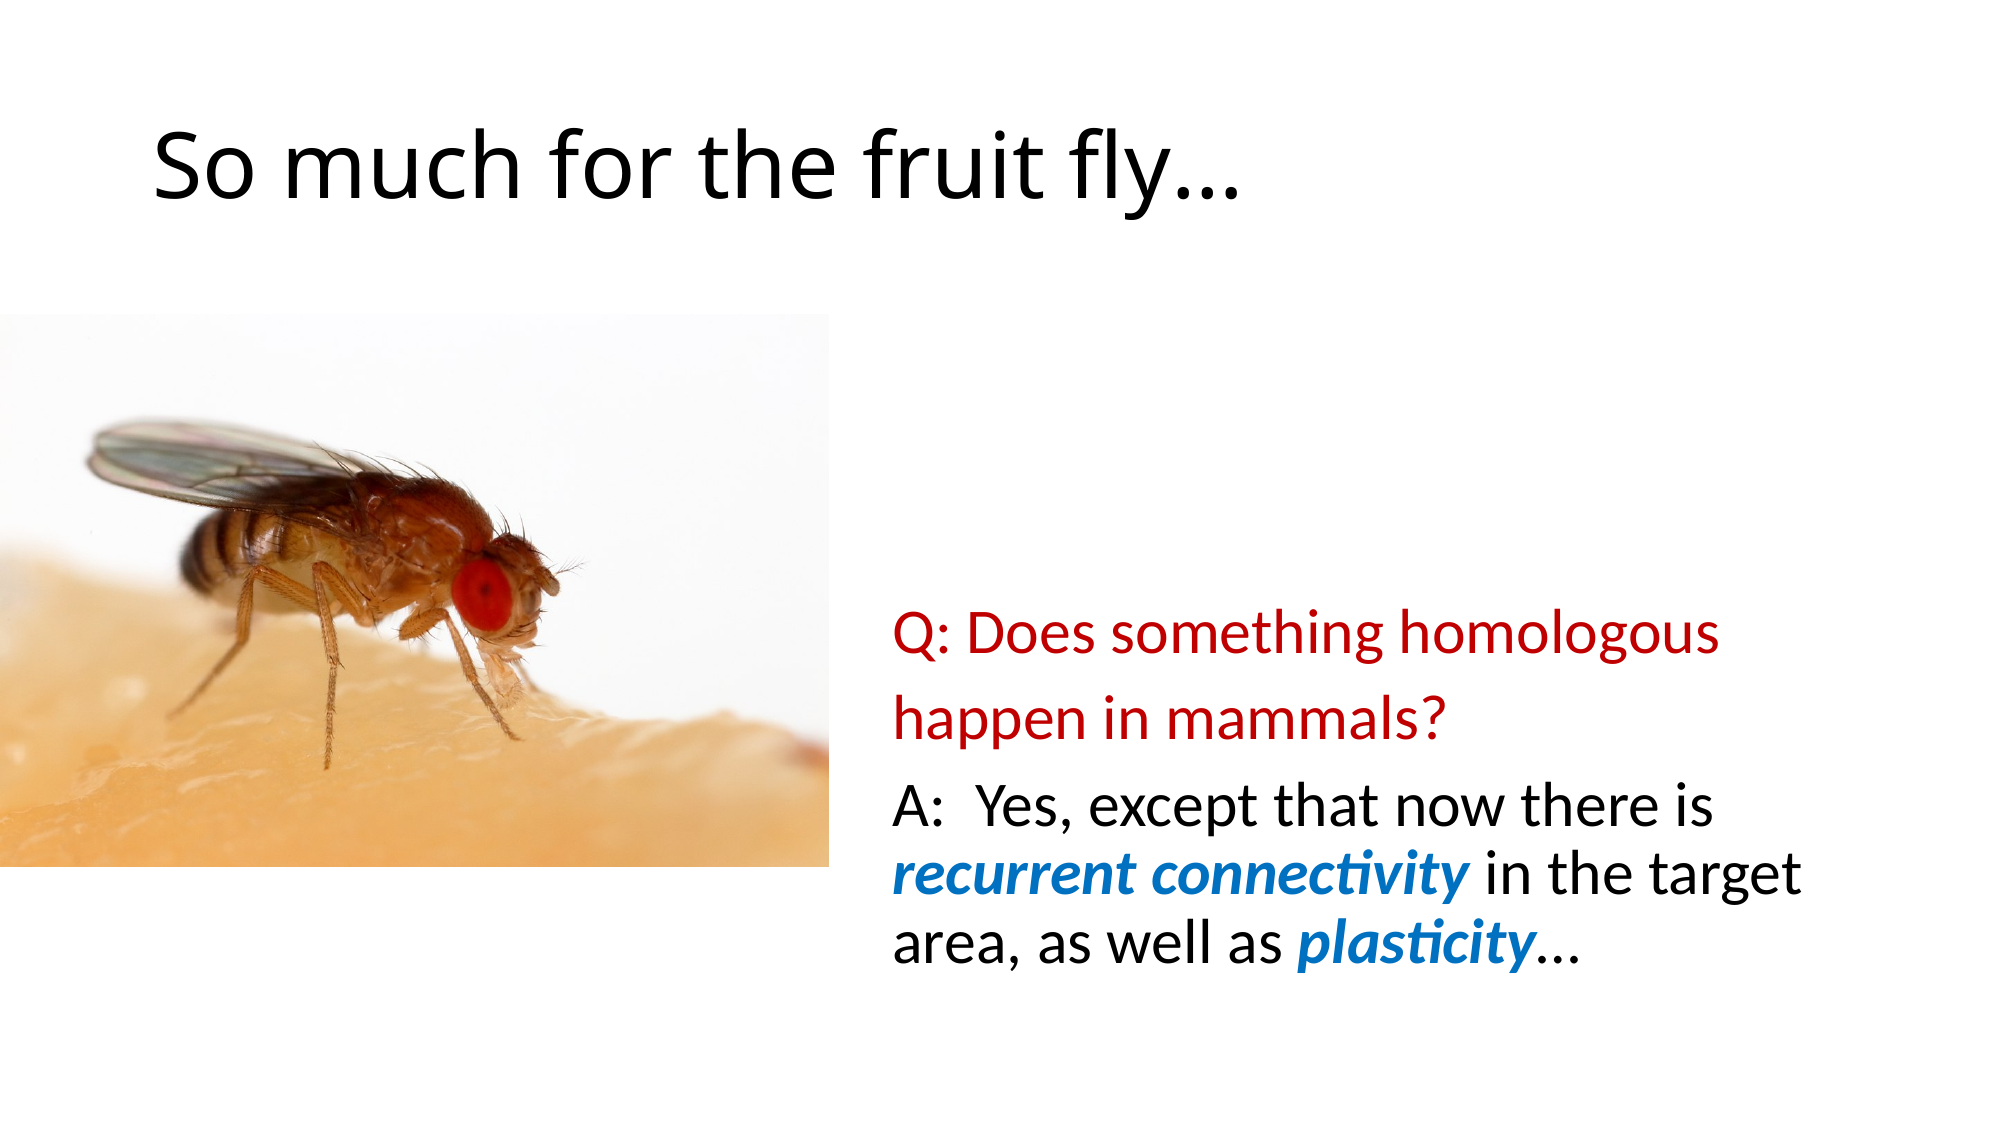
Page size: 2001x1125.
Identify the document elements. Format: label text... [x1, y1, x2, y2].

title So much for the fruit fly… [137, 59, 1863, 278]
picture [0, 314, 829, 867]
list Q: Does something homologous happen in mammals? A: Yes, except that now there is recurrent connectivity in the target area, as well as plasticity… [877, 590, 1863, 991]
